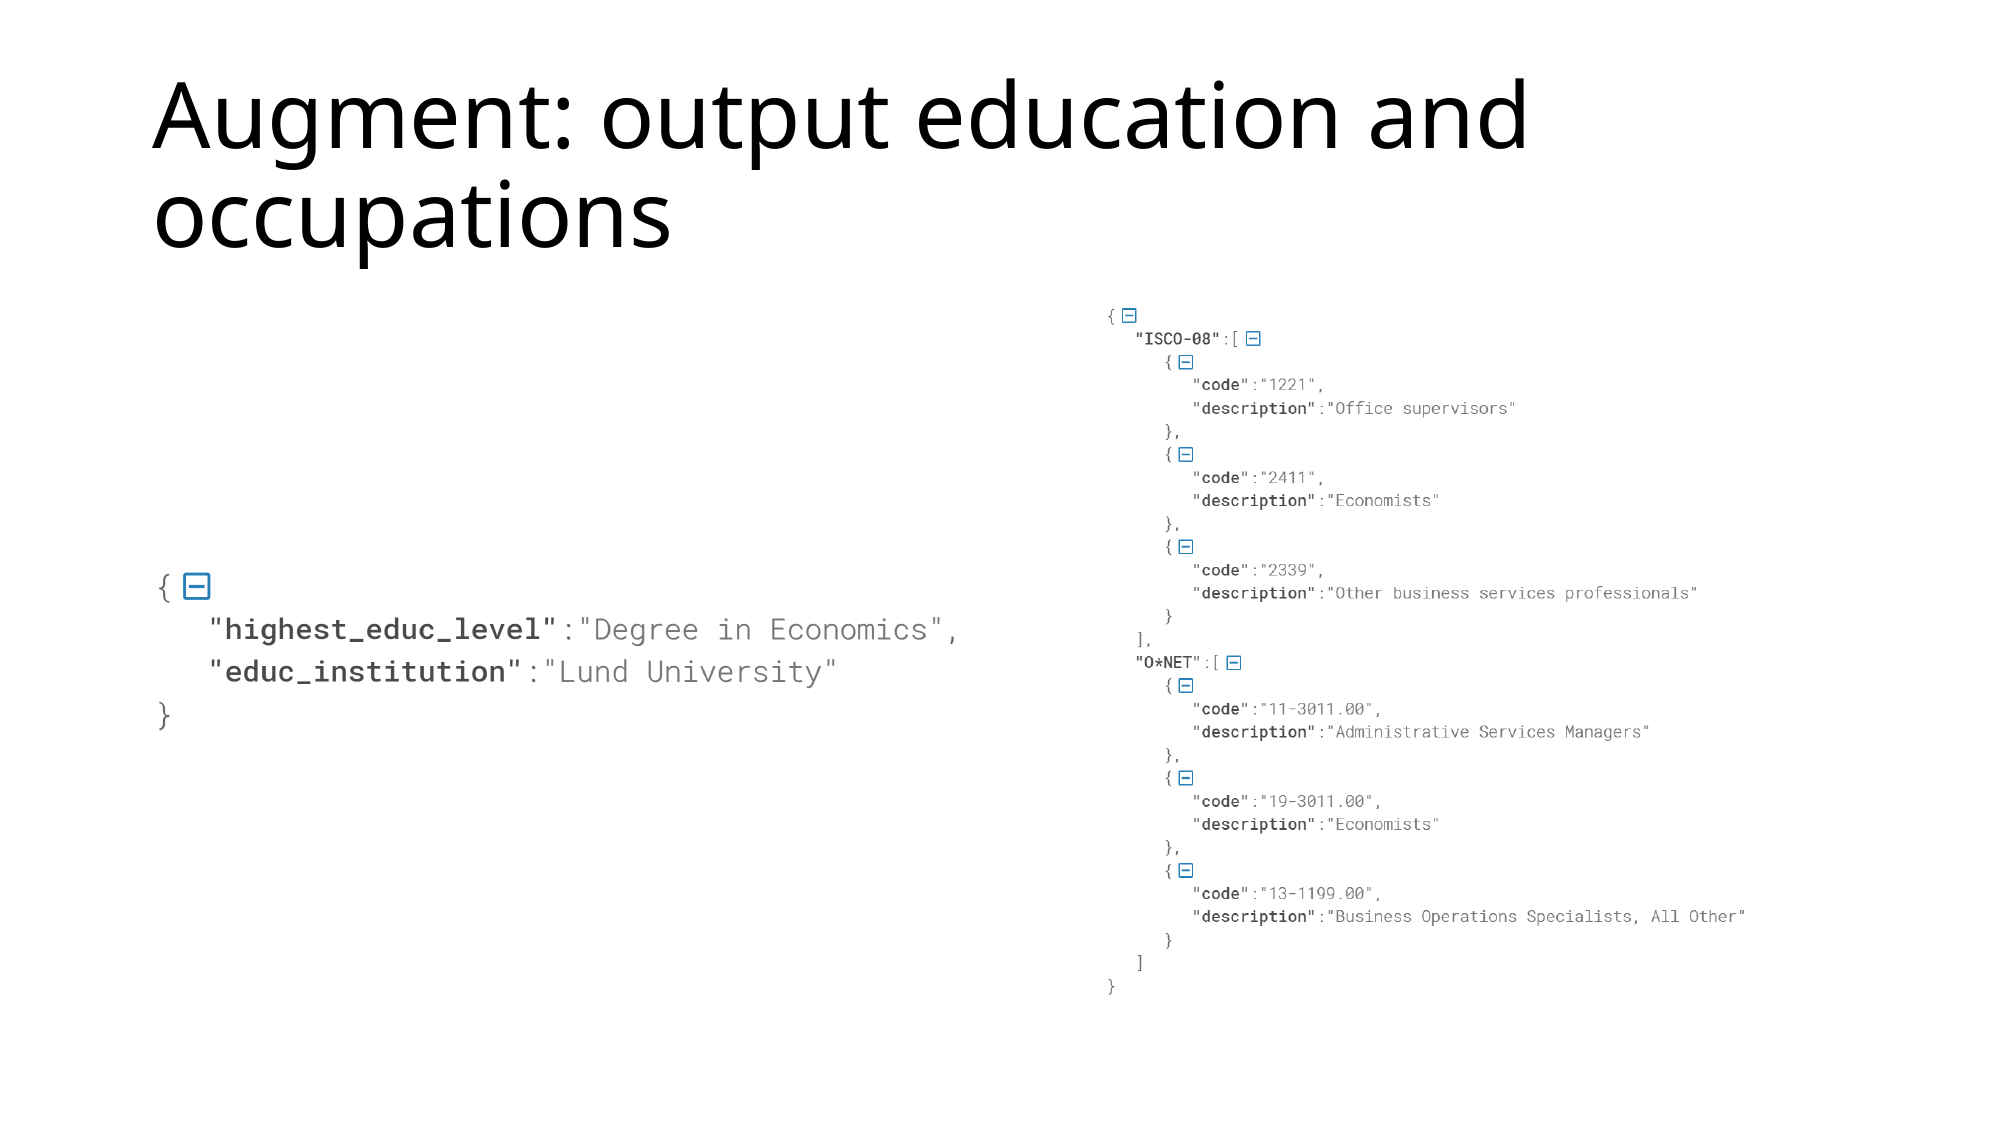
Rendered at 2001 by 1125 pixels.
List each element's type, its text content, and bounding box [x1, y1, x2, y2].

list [1100, 299, 1775, 1014]
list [137, 552, 988, 761]
title Augment: output education and occupations [137, 59, 1863, 278]
